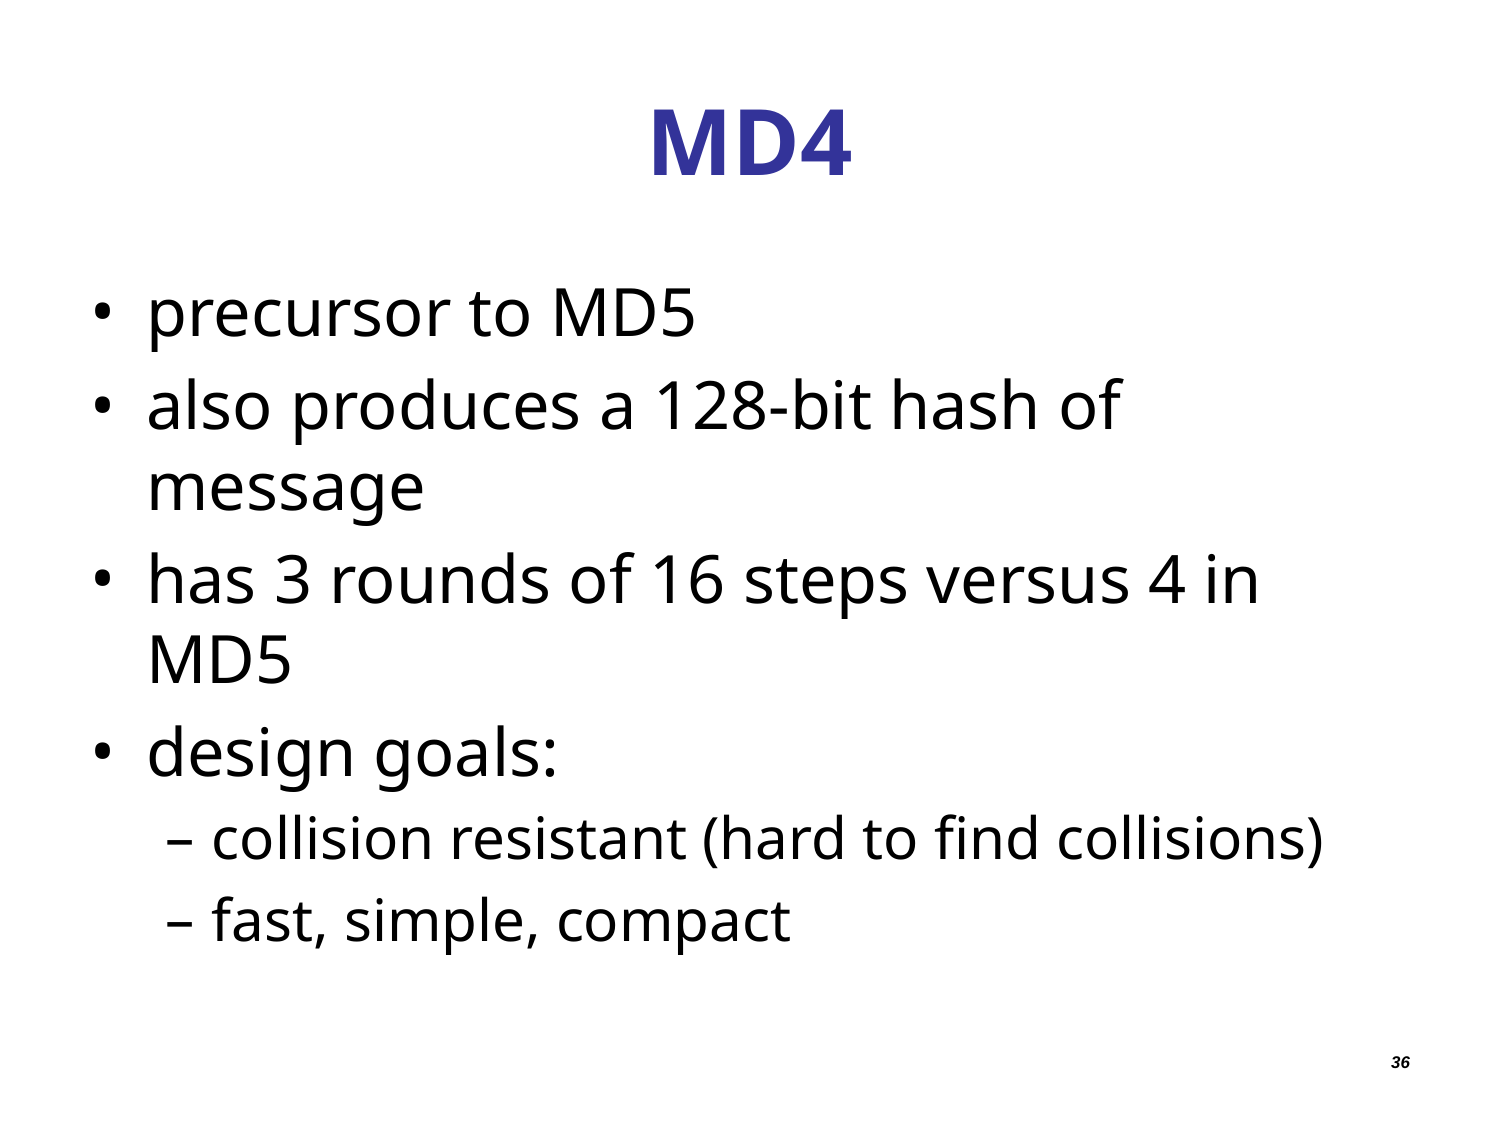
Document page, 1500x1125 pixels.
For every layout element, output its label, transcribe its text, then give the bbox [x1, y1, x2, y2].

title MD4 [75, 45, 1425, 233]
text_box 36 [1074, 1024, 1425, 1103]
list precursor to MD5 also produces a 128-bit hash of message has 3 rounds of 16 steps versus 4 in MD5 design goals: collision resistant (hard to find collisions) fast, simple, compact [75, 262, 1425, 1005]
